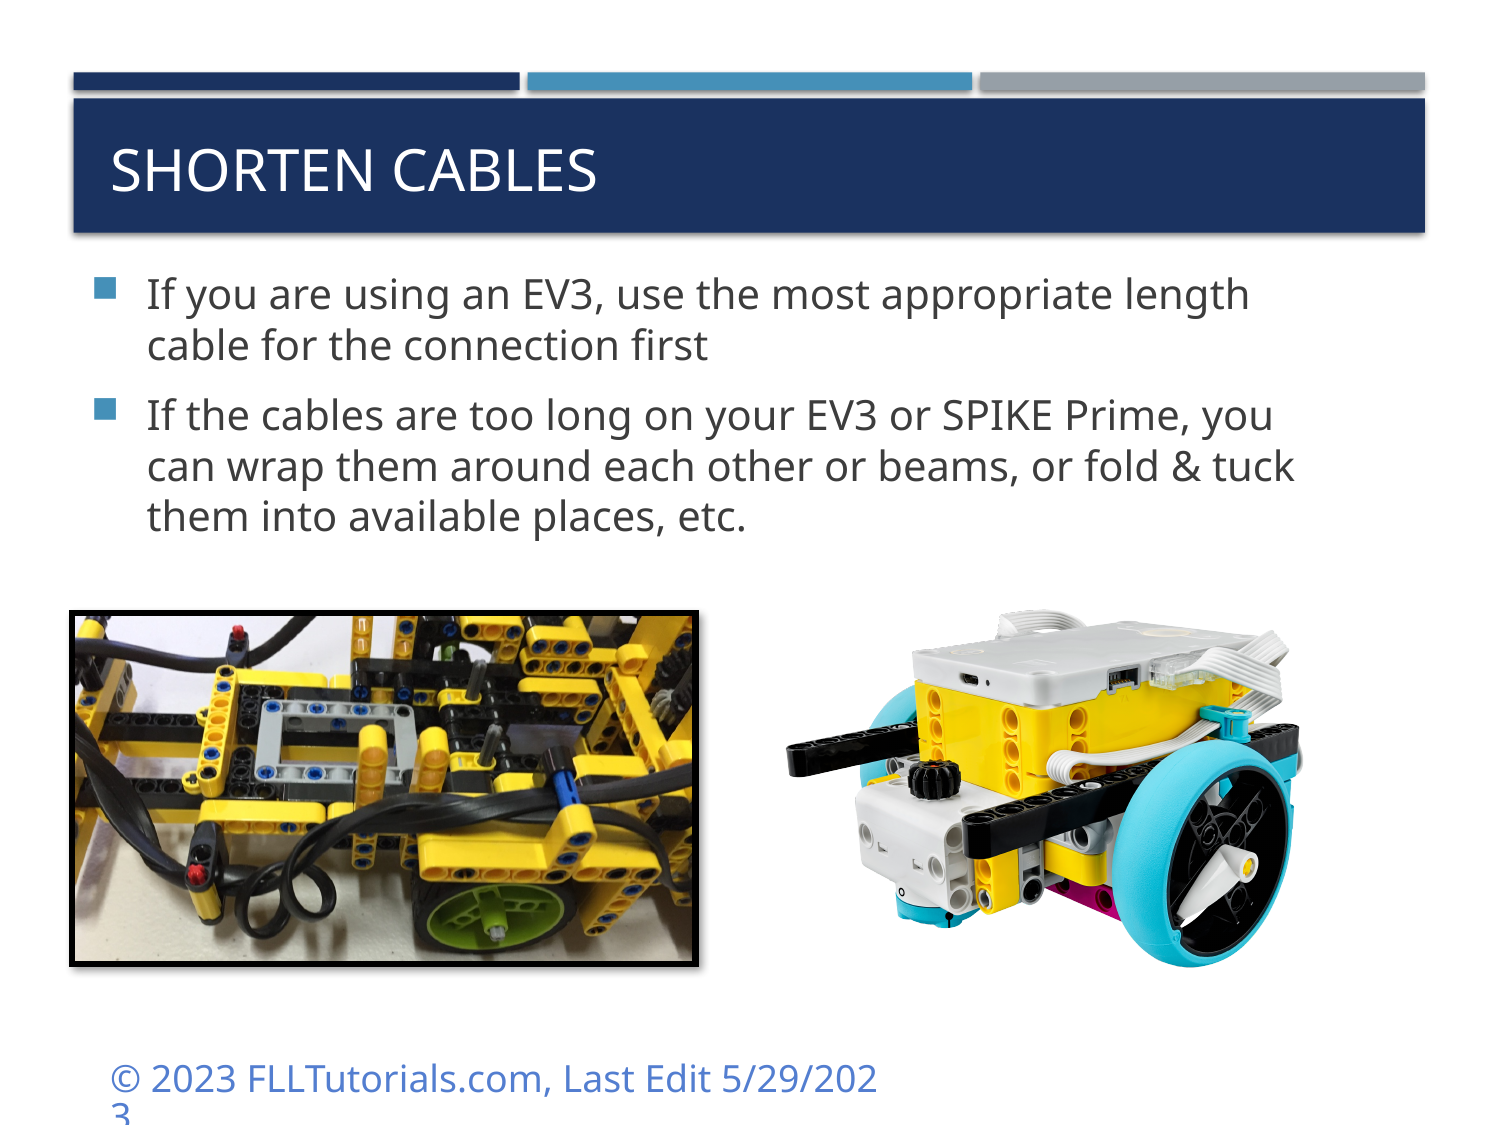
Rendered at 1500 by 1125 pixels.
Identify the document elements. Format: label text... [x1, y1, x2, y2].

title Shorten Cables [95, 112, 1406, 211]
footer © 2023 FLLTutorials.com, Last Edit 5/29/2023 [95, 1047, 895, 1108]
picture [74, 615, 693, 962]
picture [776, 587, 1312, 989]
list If you are using an EV3, use the most appropriate length cable for the connection first If the cables are too long on your EV3 or SPIKE Prime, you can wrap them around each other or beams, or fold & tuck them into available places, etc. [75, 260, 1348, 1046]
